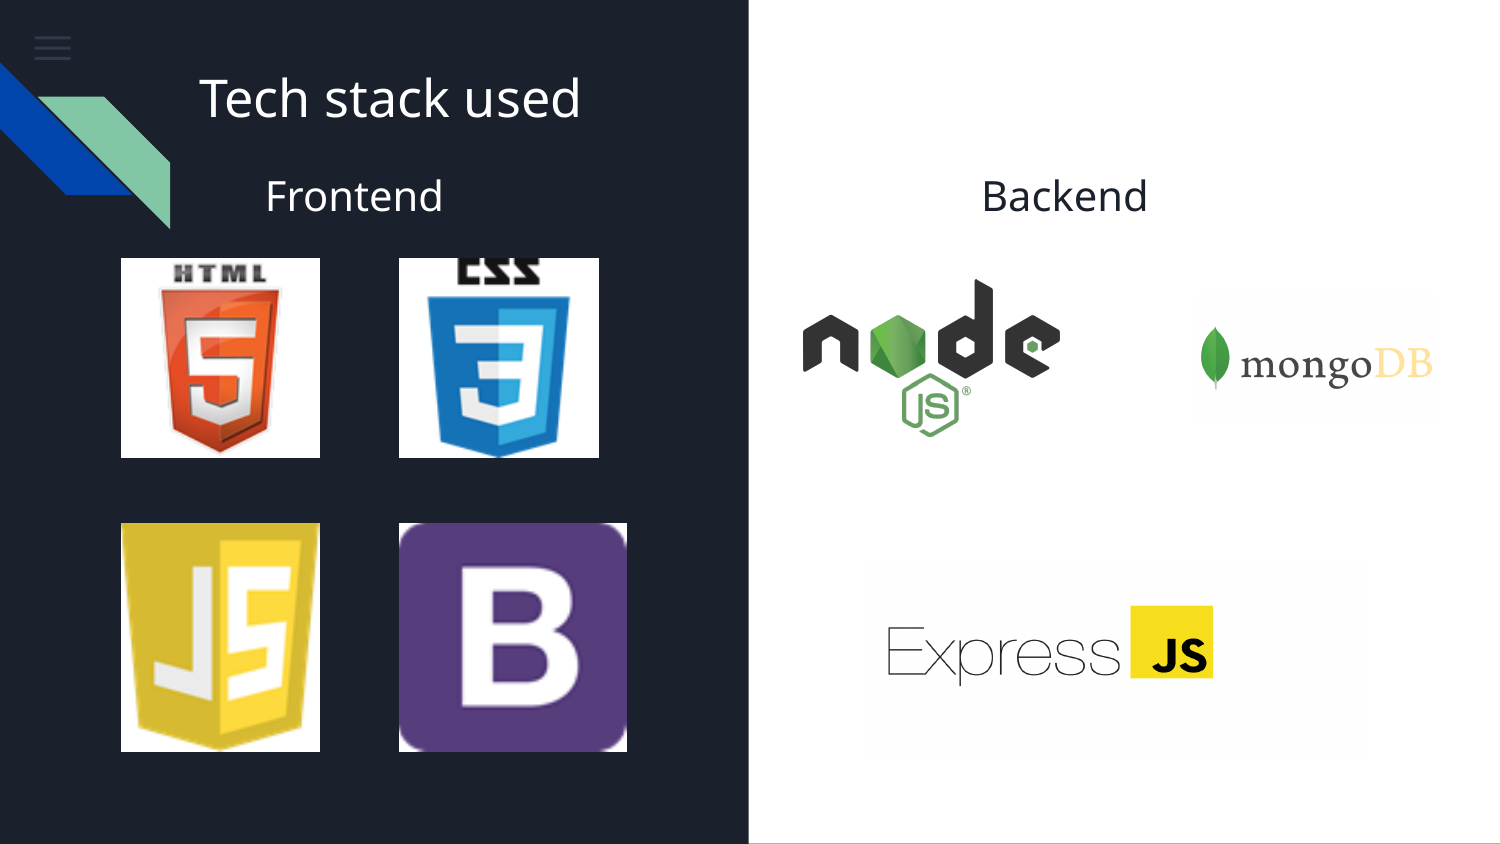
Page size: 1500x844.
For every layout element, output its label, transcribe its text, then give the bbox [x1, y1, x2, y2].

title Tech stack used [184, 50, 697, 143]
picture [120, 523, 320, 752]
picture [802, 279, 1060, 437]
picture [120, 258, 320, 458]
title Backend [966, 154, 1213, 248]
title Frontend [249, 154, 497, 248]
picture [399, 258, 599, 458]
picture [866, 558, 1365, 758]
picture [1196, 291, 1437, 425]
picture [399, 523, 627, 752]
